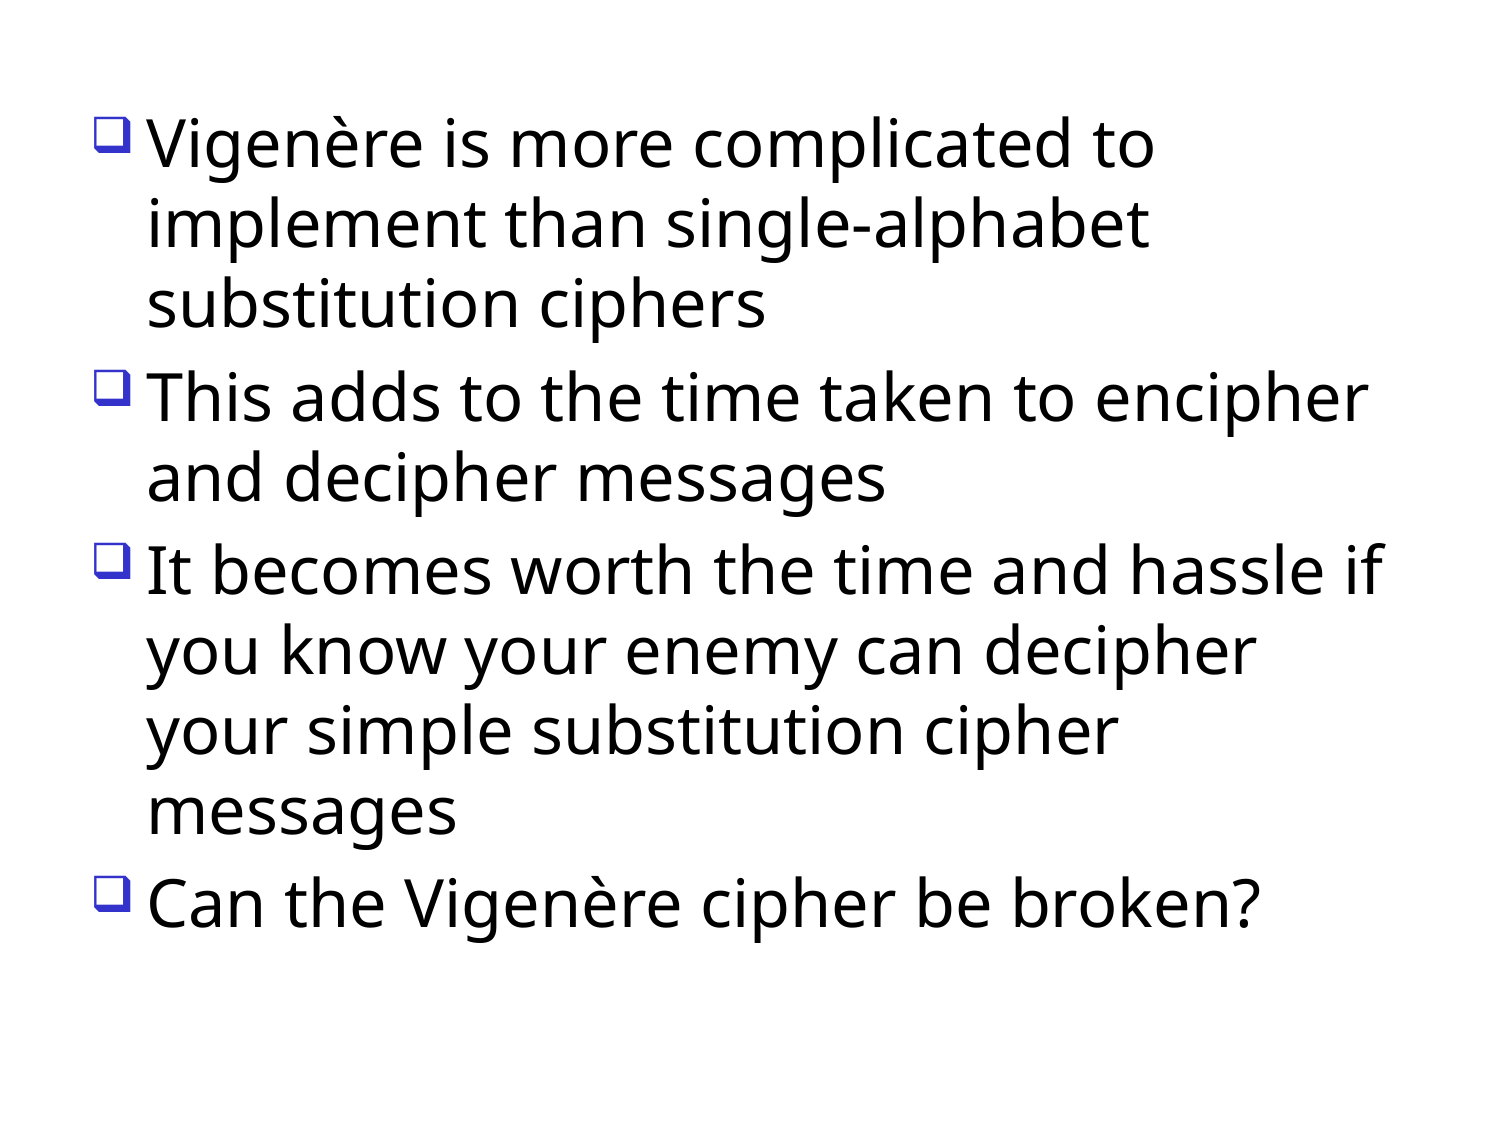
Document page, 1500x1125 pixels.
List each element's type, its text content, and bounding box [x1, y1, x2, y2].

list Vigenère is more complicated to implement than single-alphabet substitution ciphers This adds to the time taken to encipher and decipher messages It becomes worth the time and hassle if you know your enemy can decipher your simple substitution cipher messages Can the Vigenère cipher be broken? [75, 93, 1425, 1055]
